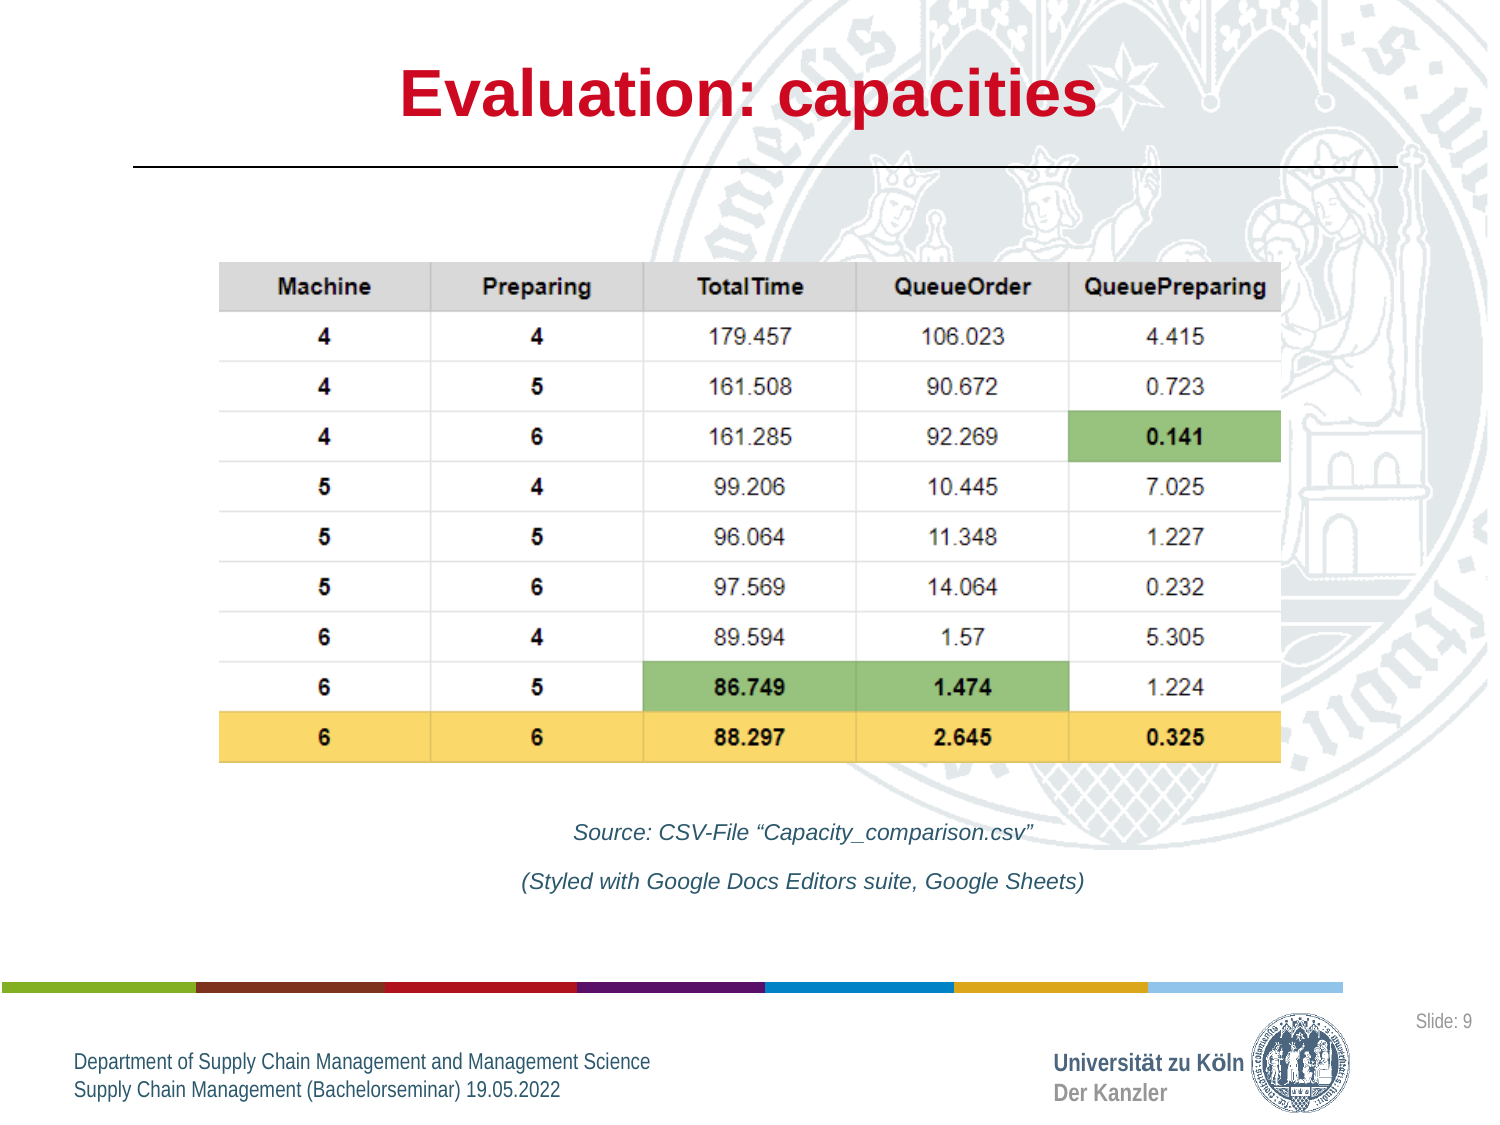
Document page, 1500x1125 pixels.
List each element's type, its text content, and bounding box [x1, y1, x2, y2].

text_box Department of Supply Chain Management and Management Science Supply Chain Management (Bachelorseminar) 19.05.2022 [59, 1039, 1058, 1111]
text_box [129, 136, 1370, 965]
picture [637, 0, 1488, 850]
text_box Evaluation: capacities [112, 42, 1388, 137]
slide_number Slide: 9 [1362, 999, 1488, 1038]
picture [218, 262, 1281, 763]
footer Universität zu Köln Der Kanzler [1053, 1039, 1292, 1115]
text_box Source: CSV-File “Capacity_comparison.csv” (Styled with Google Docs Editors suite, Google Sheets) [394, 796, 1138, 915]
picture [1250, 1012, 1350, 1113]
